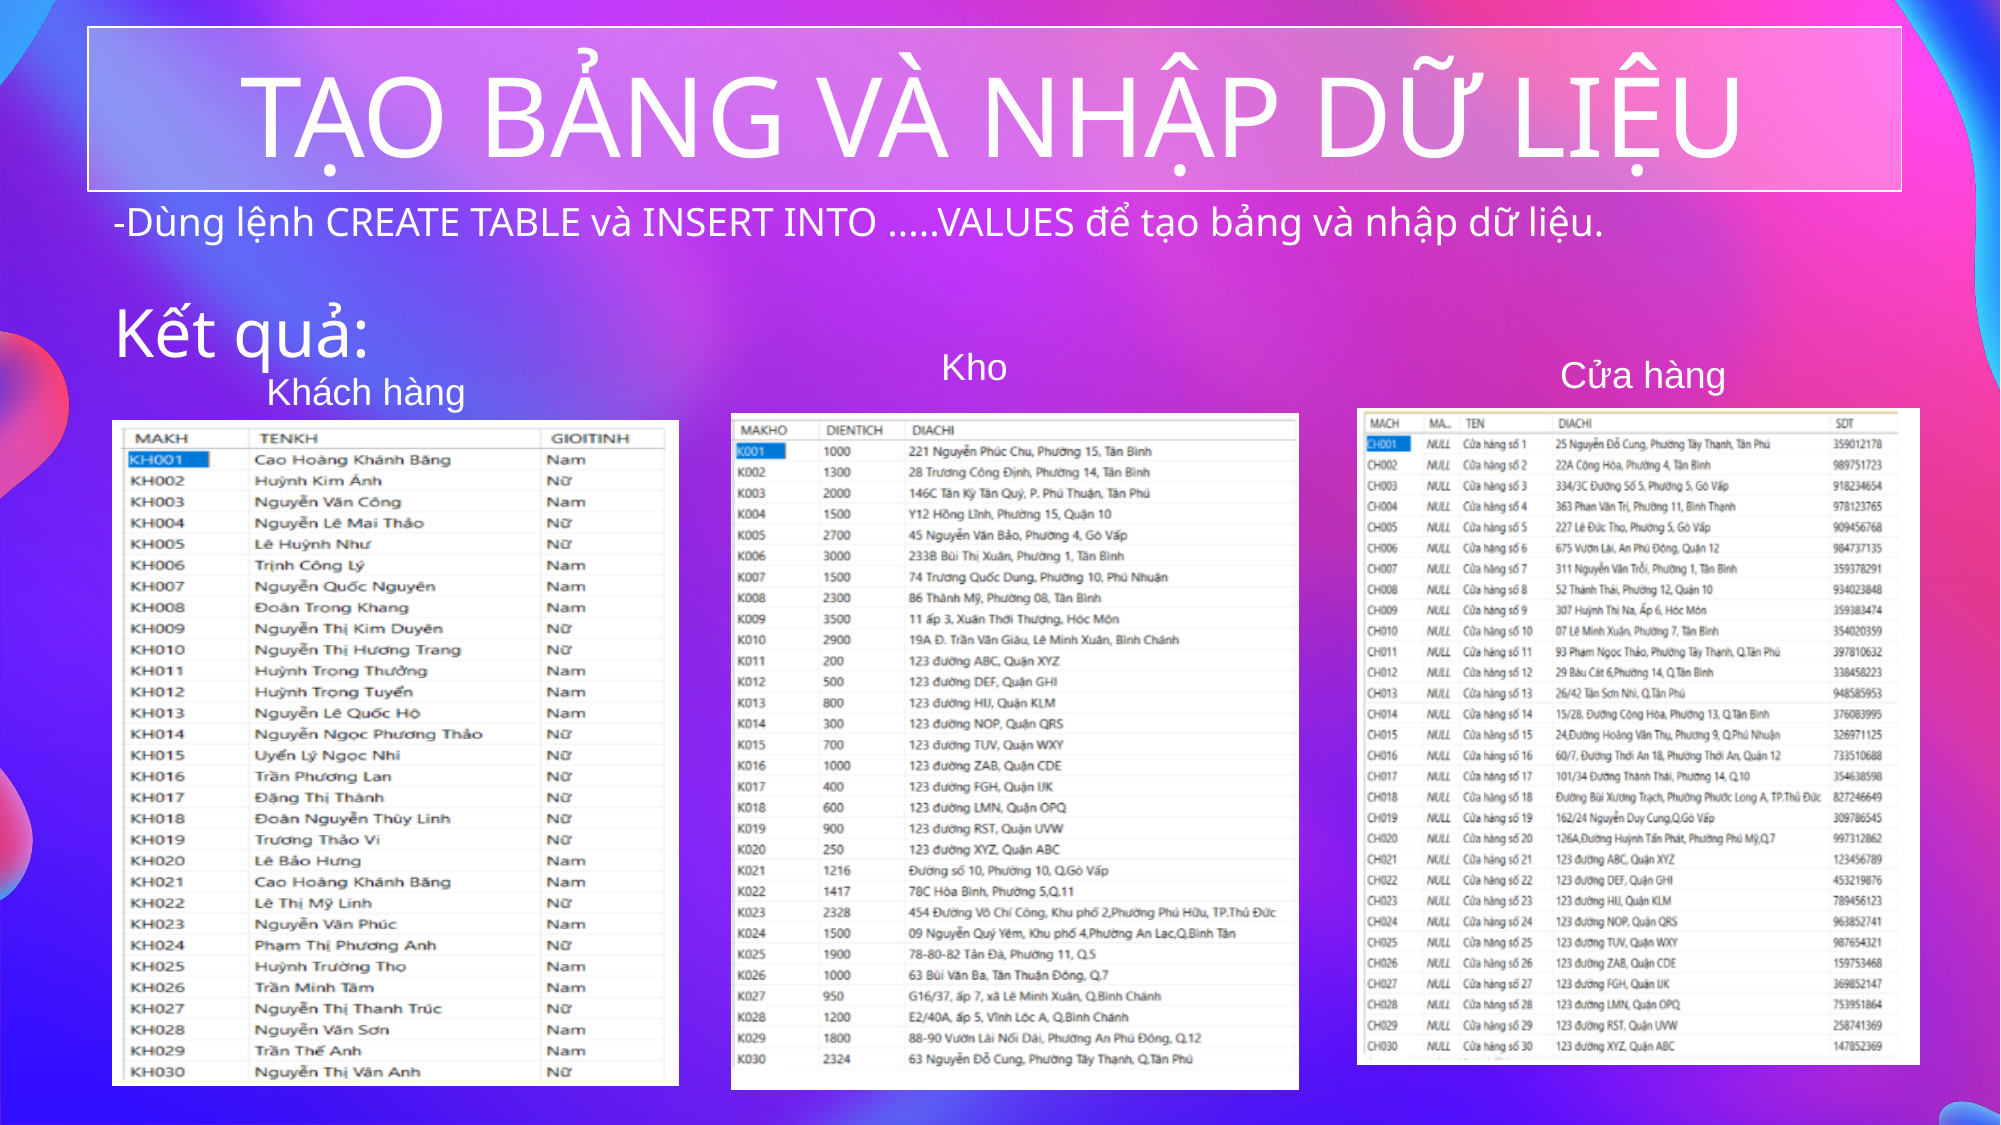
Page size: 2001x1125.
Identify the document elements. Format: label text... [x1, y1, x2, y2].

text_box Kho [836, 335, 1112, 396]
text_box Khách hàng [251, 360, 527, 418]
title TẠO BẢNG VÀ NHẬP DỮ LIỆU [97, 26, 1661, 177]
subtitle -Dùng lệnh CREATE TABLE và INSERT INTO .....VALUES để tạo bảng và nhập dữ liệu. Kết quả: [97, 177, 1648, 369]
picture [0, 0, 2001, 1125]
text_box Cửa hàng [1505, 343, 1661, 404]
